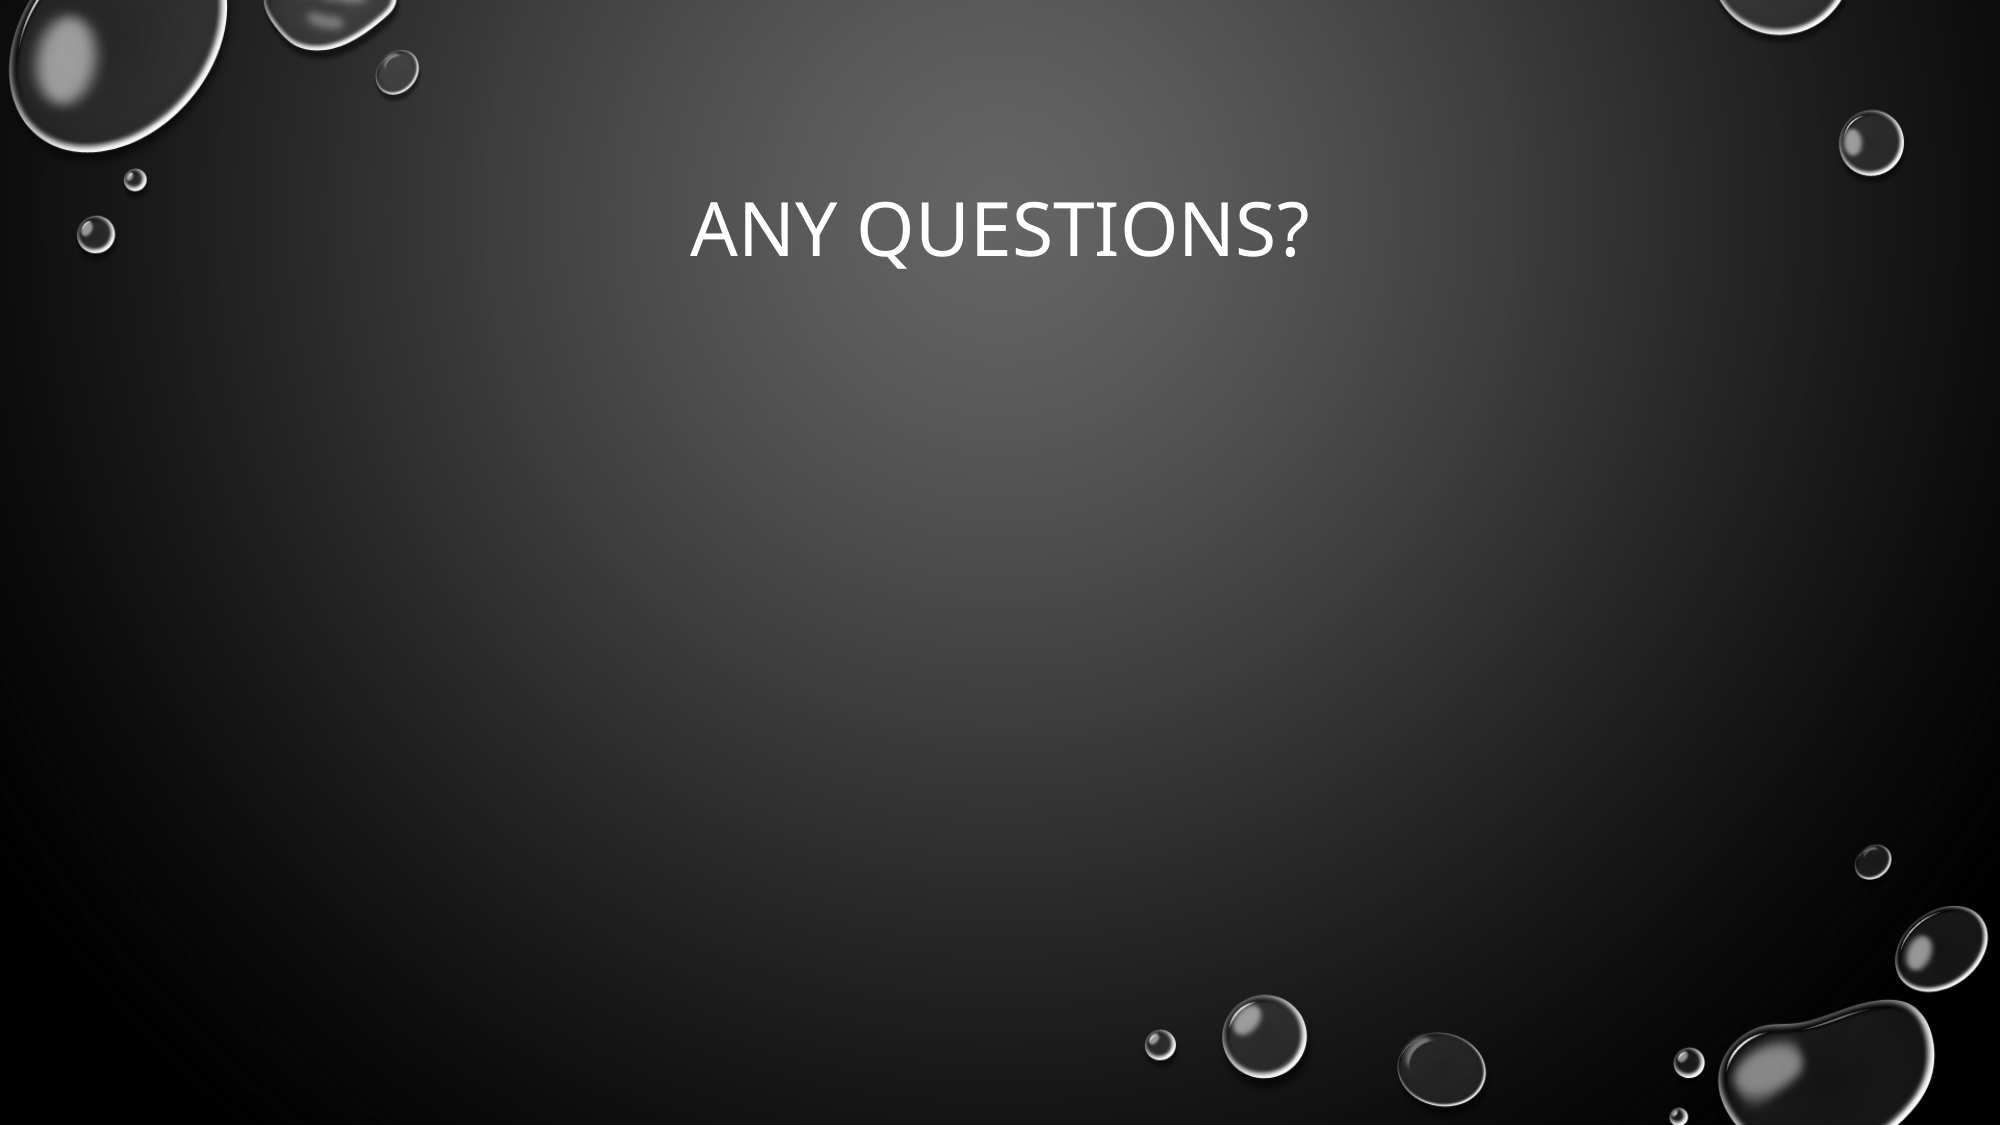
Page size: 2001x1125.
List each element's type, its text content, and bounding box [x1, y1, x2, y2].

title Any Questions? [149, 101, 1851, 364]
picture [0, 0, 2000, 1125]
